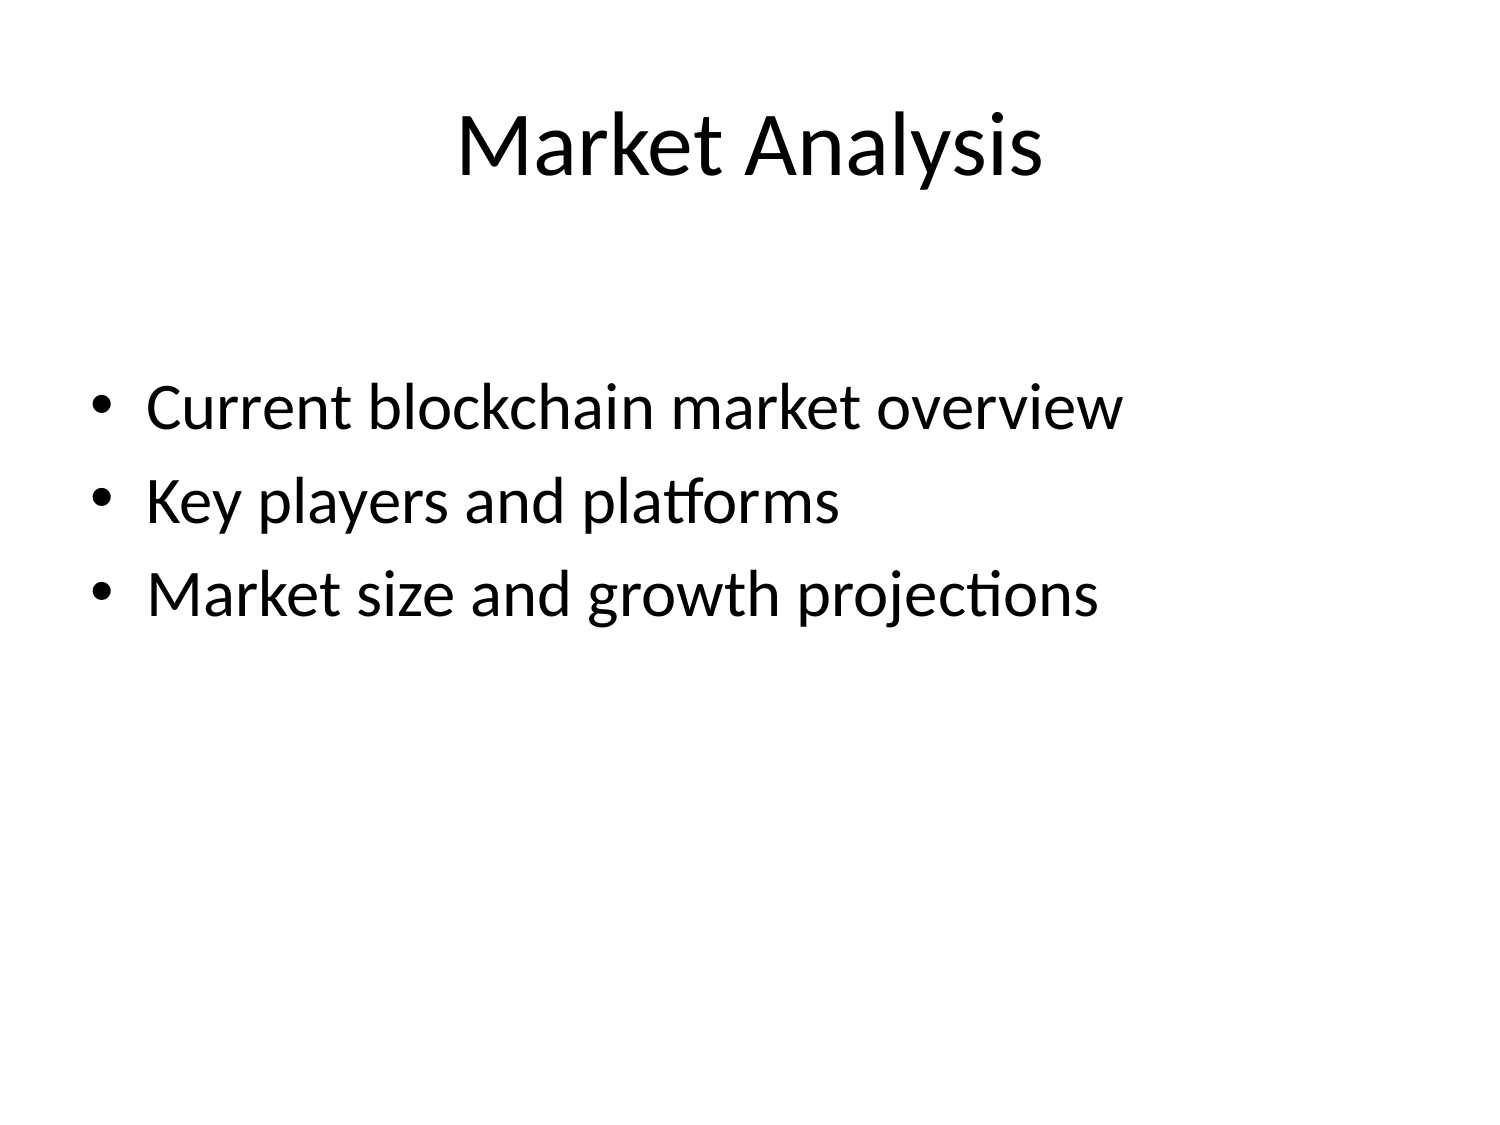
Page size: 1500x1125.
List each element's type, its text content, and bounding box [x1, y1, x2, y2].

list Current blockchain market overview Key players and platforms Market size and growth projections [75, 262, 1425, 1005]
title Market Analysis [75, 45, 1425, 233]
